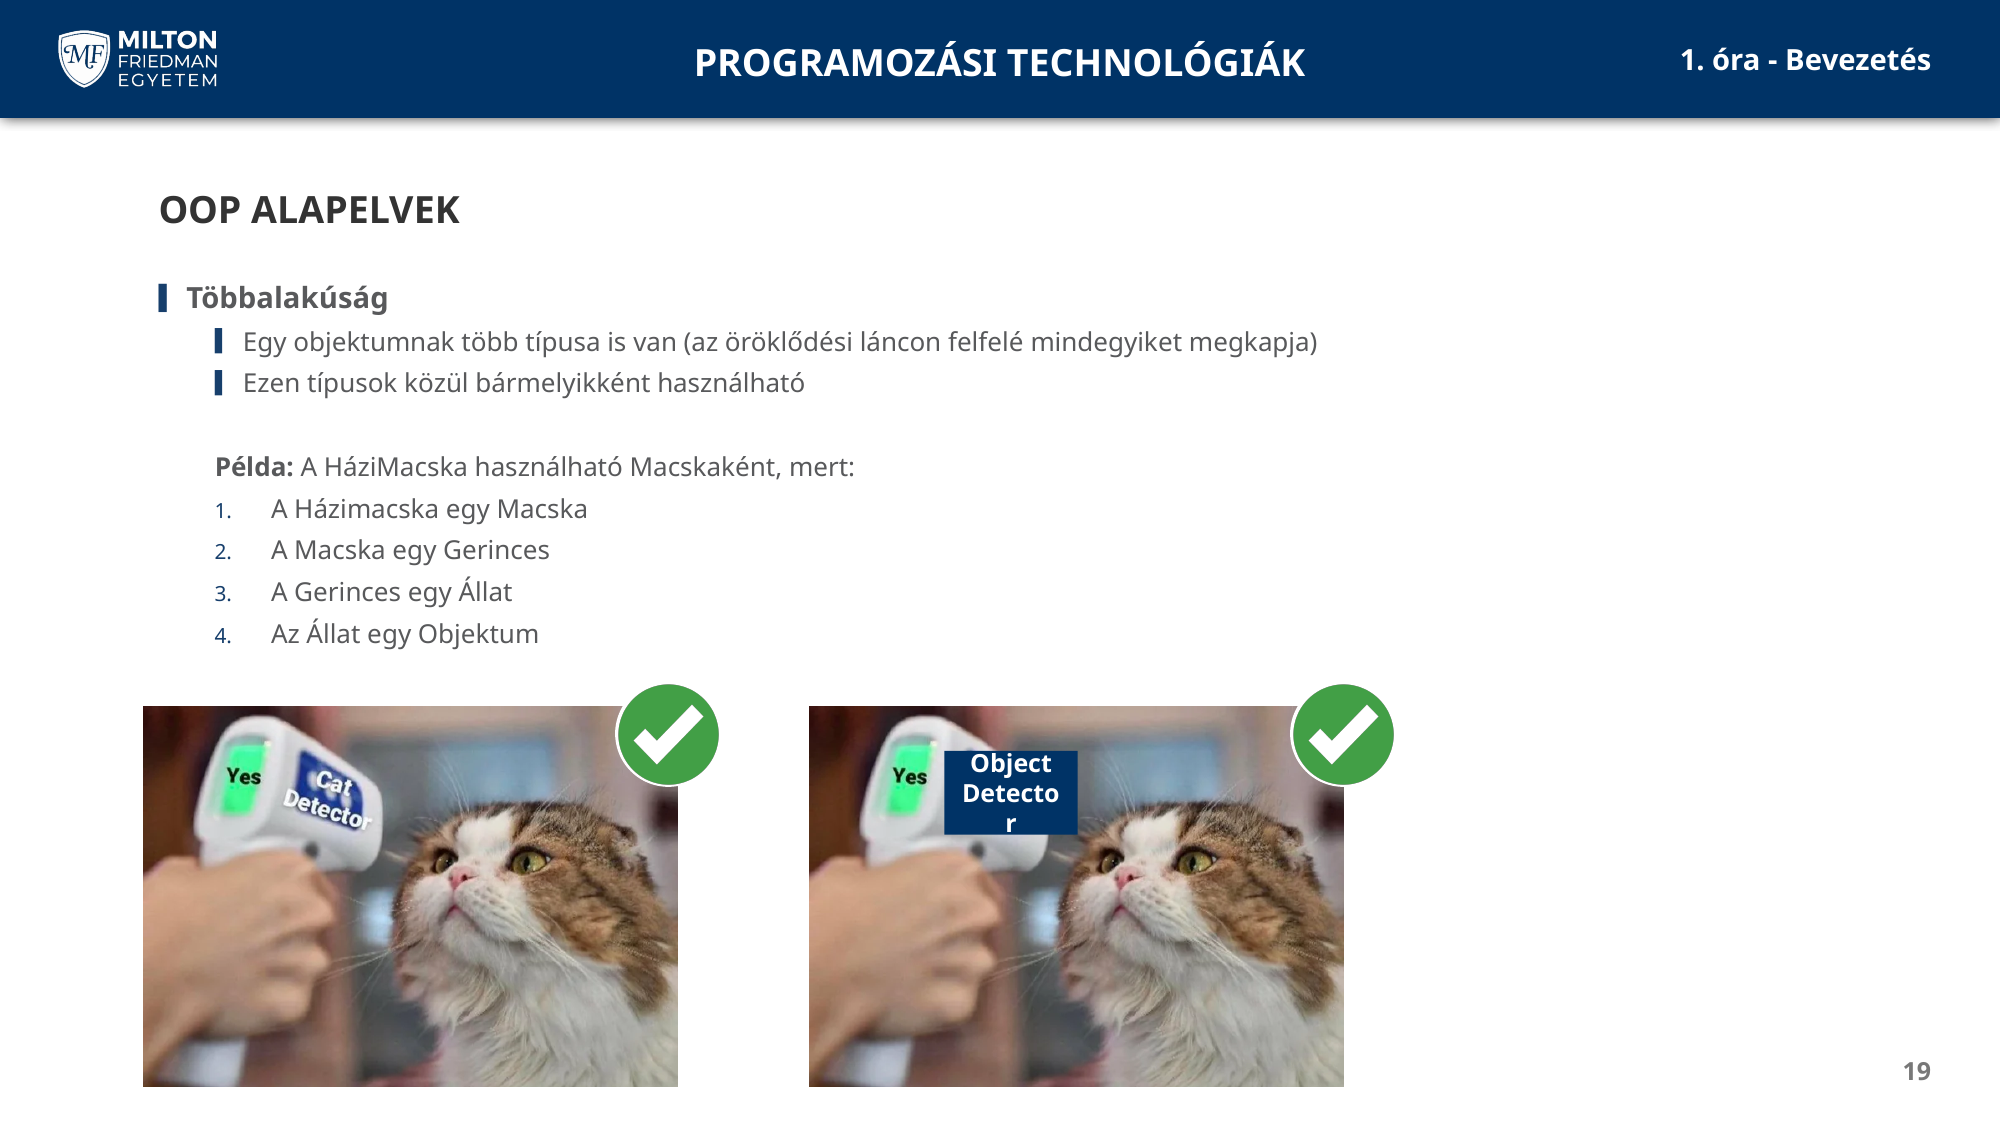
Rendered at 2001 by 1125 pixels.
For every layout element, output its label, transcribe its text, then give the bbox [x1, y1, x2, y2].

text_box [1289, 679, 1398, 789]
slide_number 18 [1496, 1042, 1947, 1103]
text_box OOP ALAPELVEK [143, 179, 678, 239]
text_box 1. óra - Bevezetés [1541, 33, 1947, 84]
picture [809, 706, 1344, 1088]
text_box [0, 0, 2000, 120]
picture [143, 706, 678, 1088]
text_box PROGRAMOZÁSI TECHNOLÓGIÁK [608, 31, 1392, 92]
picture [58, 29, 218, 89]
text_box Többalakúság Egy objektumnak több típusa is van (az öröklődési láncon felfelé mindegyiket megkapja) Ezen típusok közül bármelyikként használható Példa: A HáziMacska használható Macskaként, mert: A Házimacska egy Macska A Macska egy Gerinces A Gerinces egy Állat Az Állat egy Objektum [143, 272, 1947, 681]
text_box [614, 679, 723, 789]
